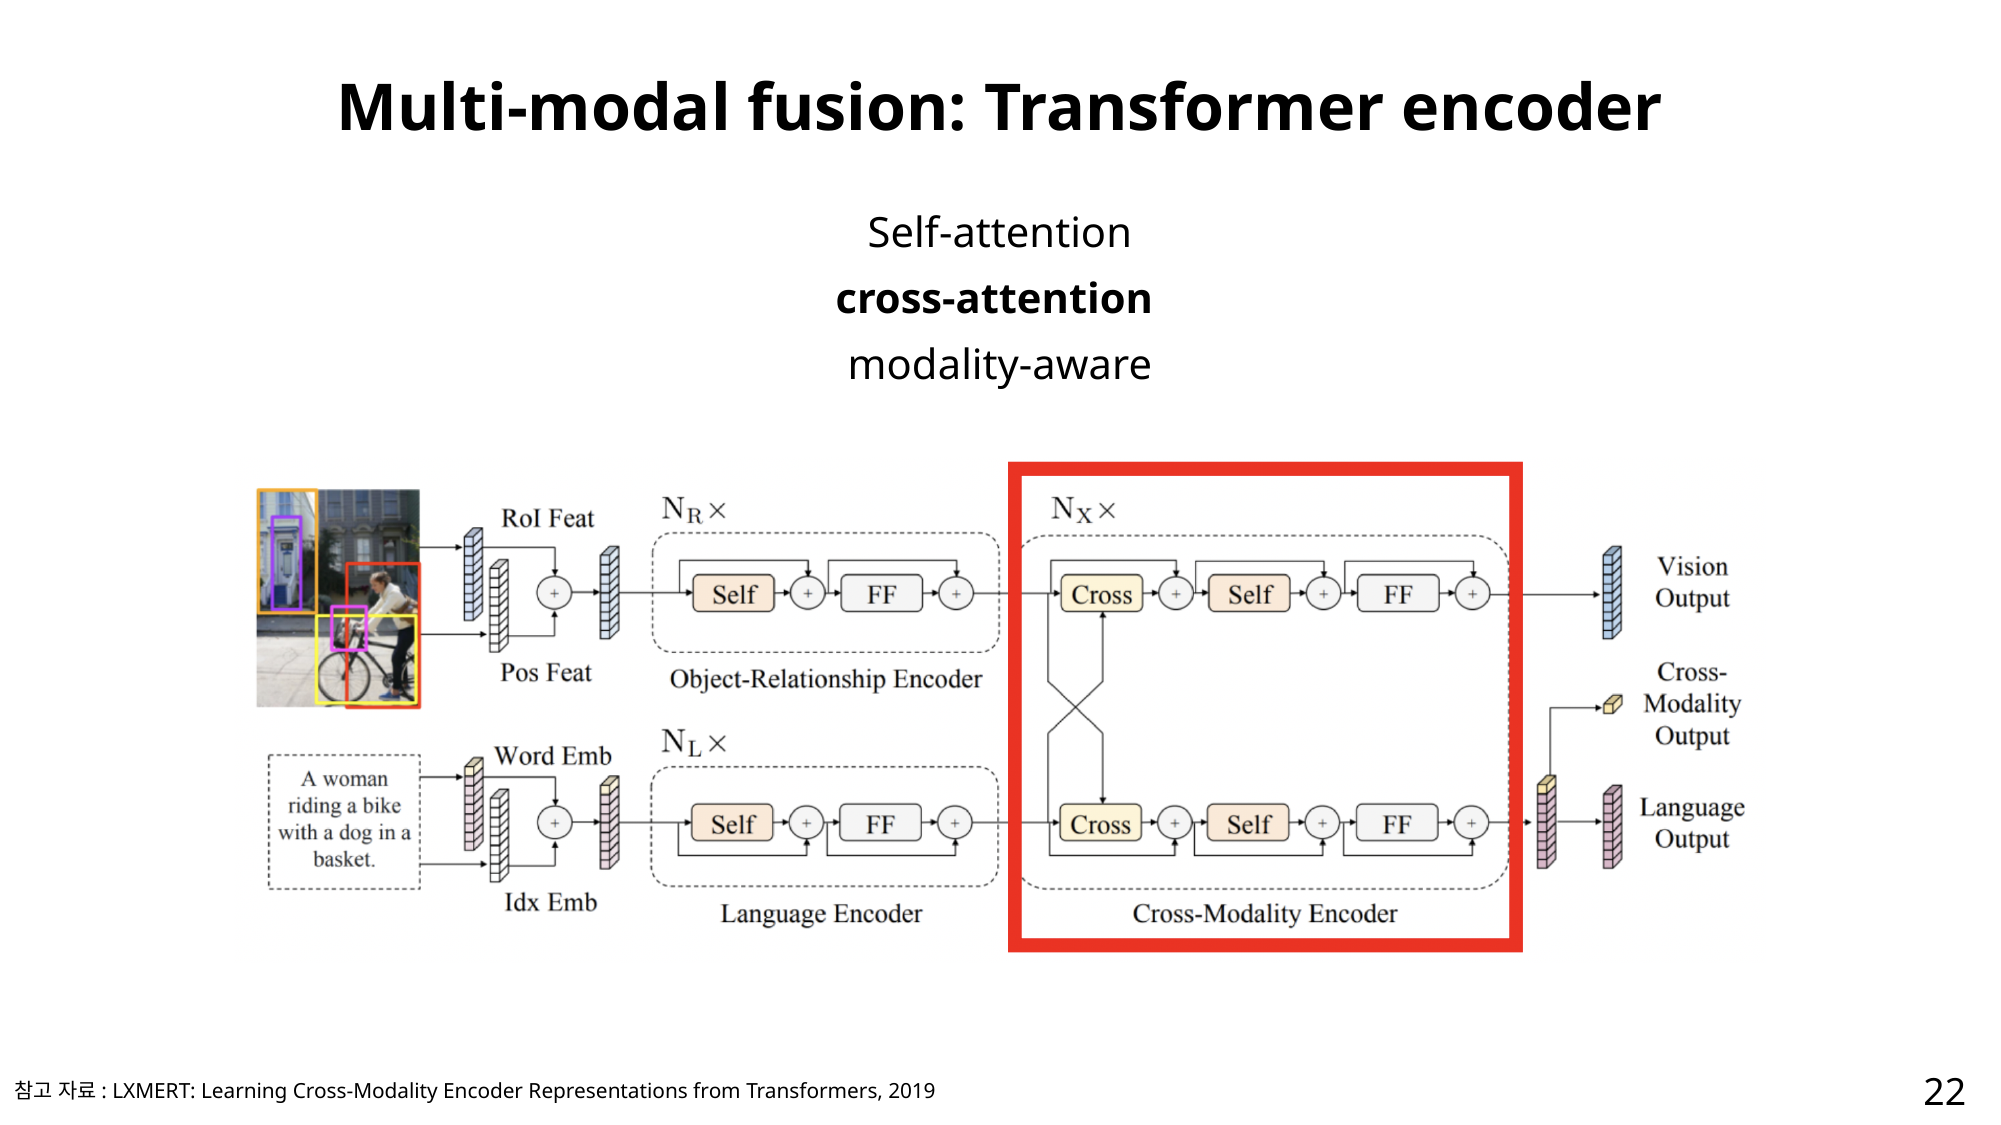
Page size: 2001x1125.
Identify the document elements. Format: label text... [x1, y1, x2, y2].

title Multi-modal fusion: Transformer encoder [249, 15, 1750, 152]
text_box 참고 자료: LXMERT: Learning Cross-Modality Encoder Representations from Transformers, 2019 [0, 1070, 1690, 1111]
picture [234, 457, 1766, 963]
subtitle Self-attention cross-attention modality-aware [249, 203, 1750, 457]
text_box 22 [1908, 1060, 2000, 1121]
